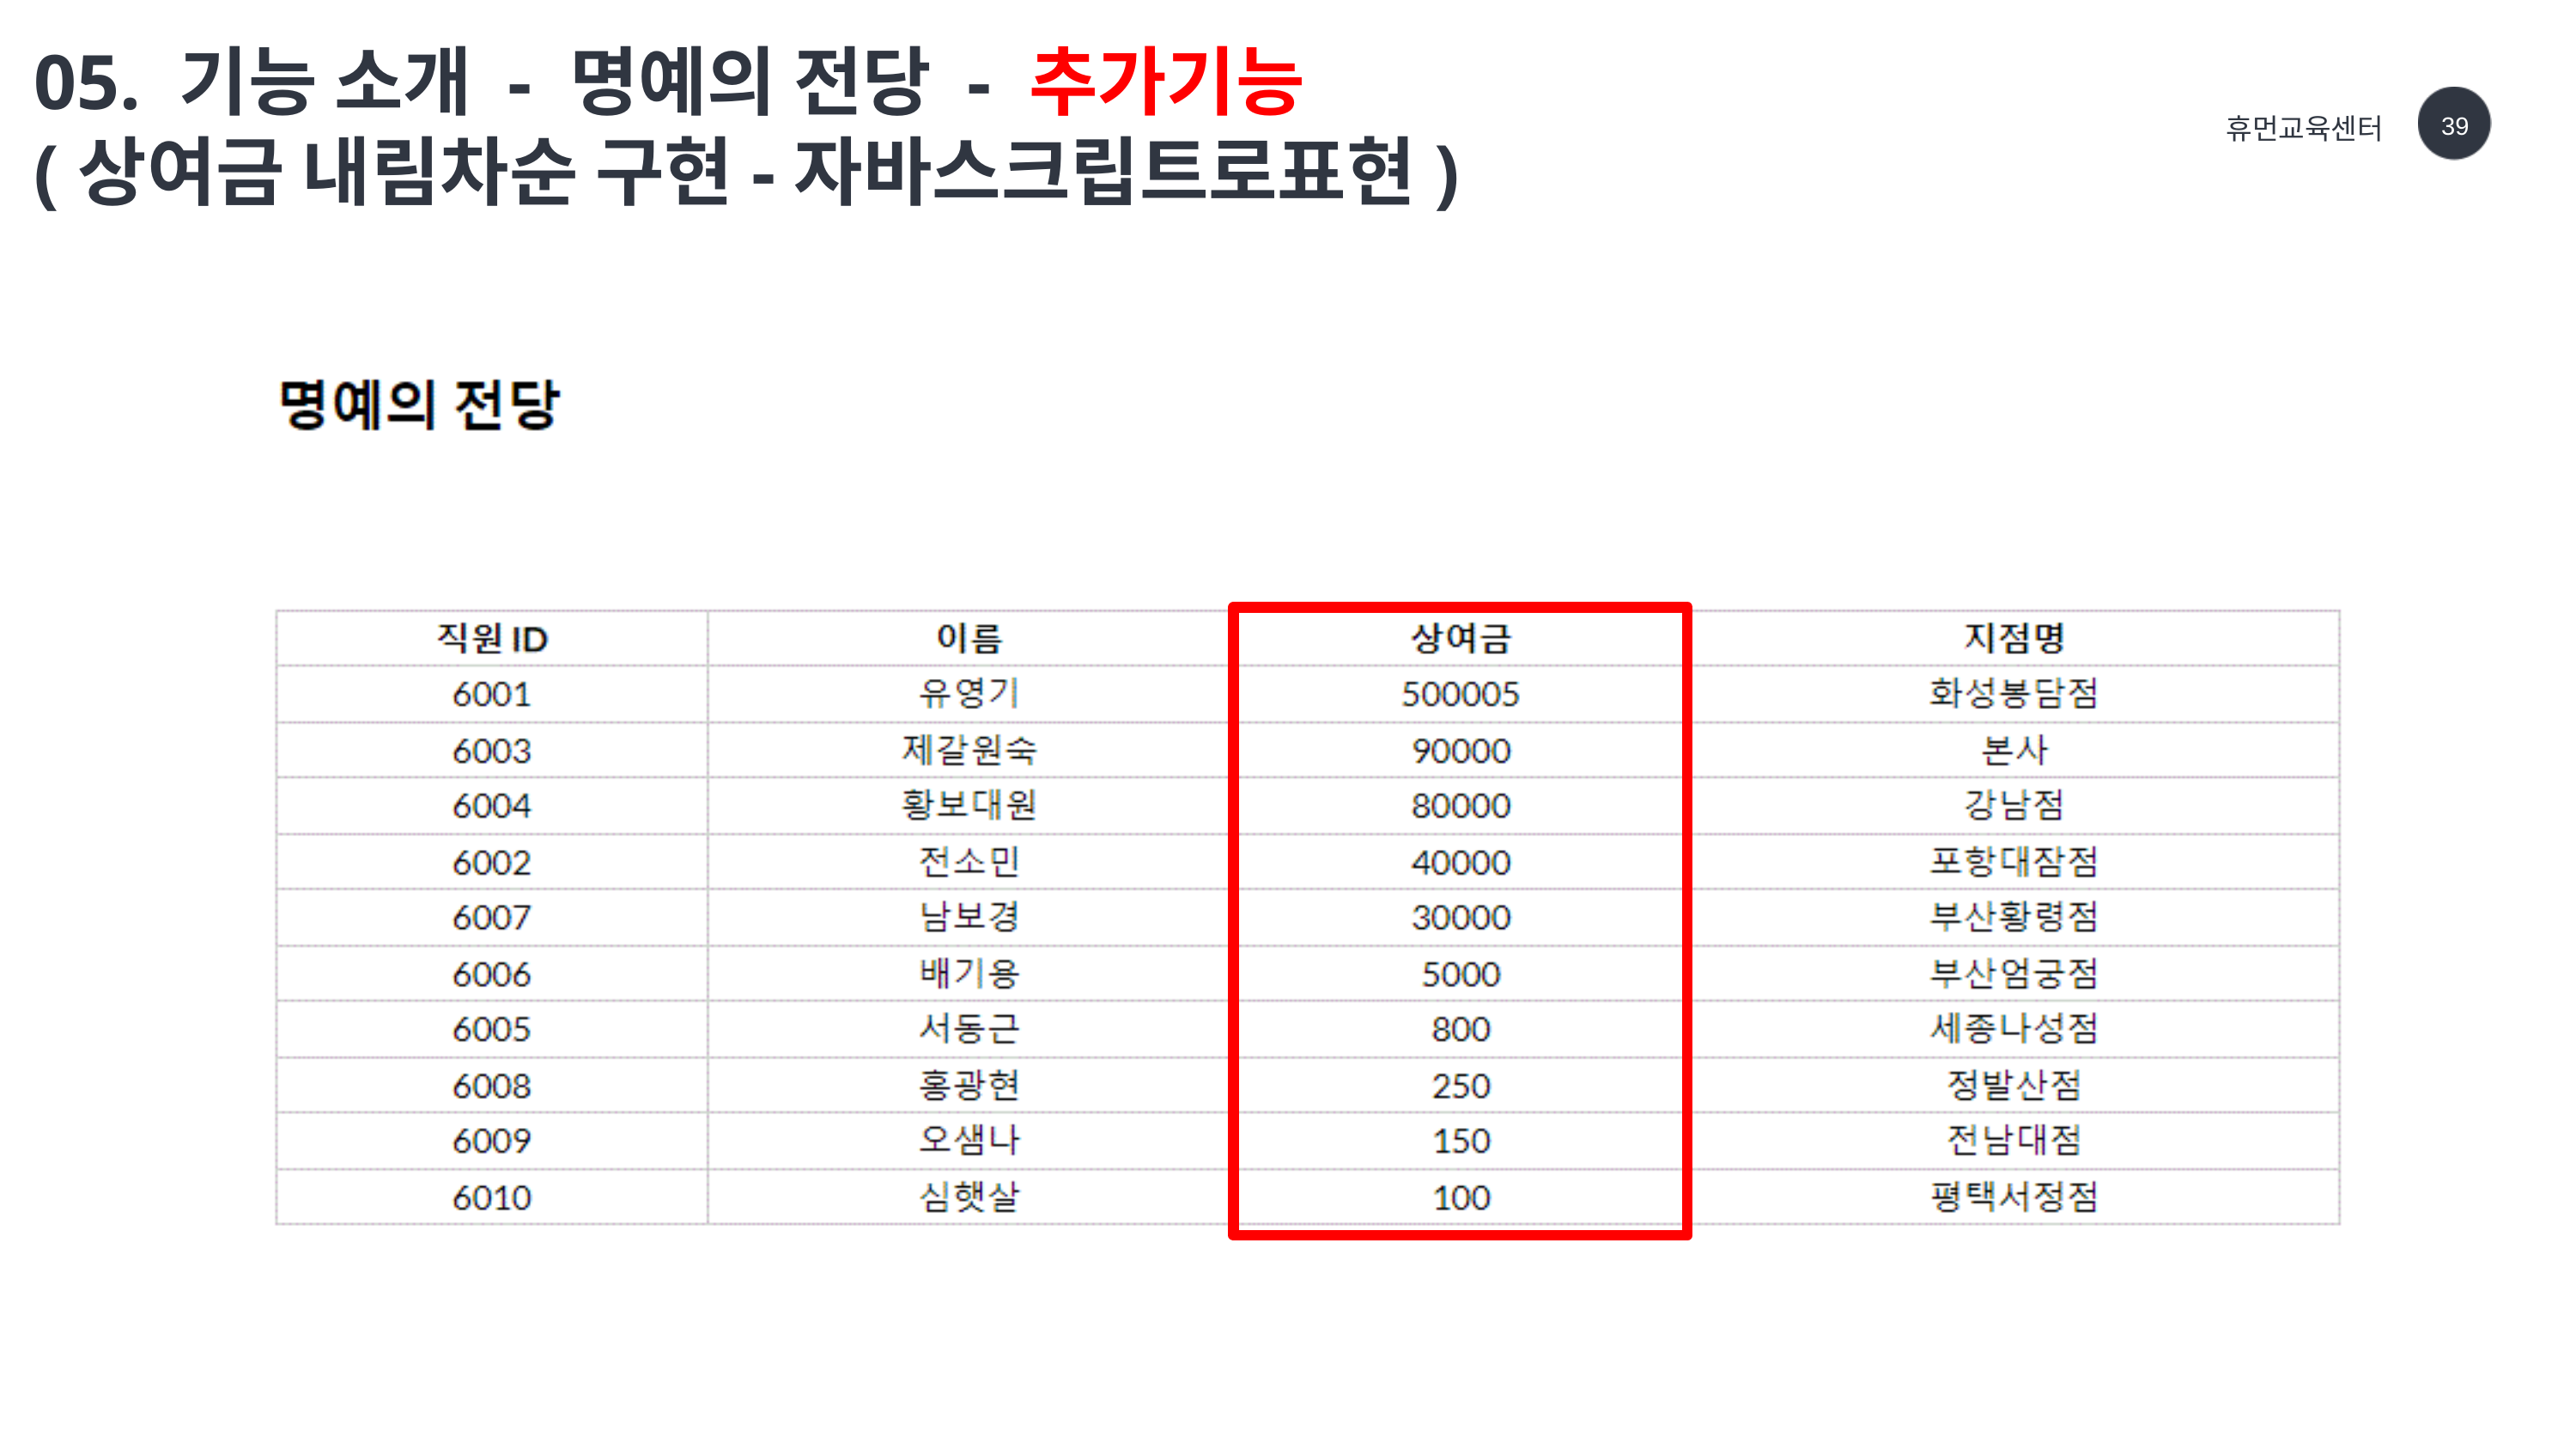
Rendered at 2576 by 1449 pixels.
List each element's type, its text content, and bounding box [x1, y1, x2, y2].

picture [210, 312, 2411, 1333]
text_box 05. 기능 소개 - 명예의 전당 - 추가기능 (상여금 내림차순 구현-자바스크립트로표현) [21, 21, 1738, 227]
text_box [2044, 86, 2518, 161]
